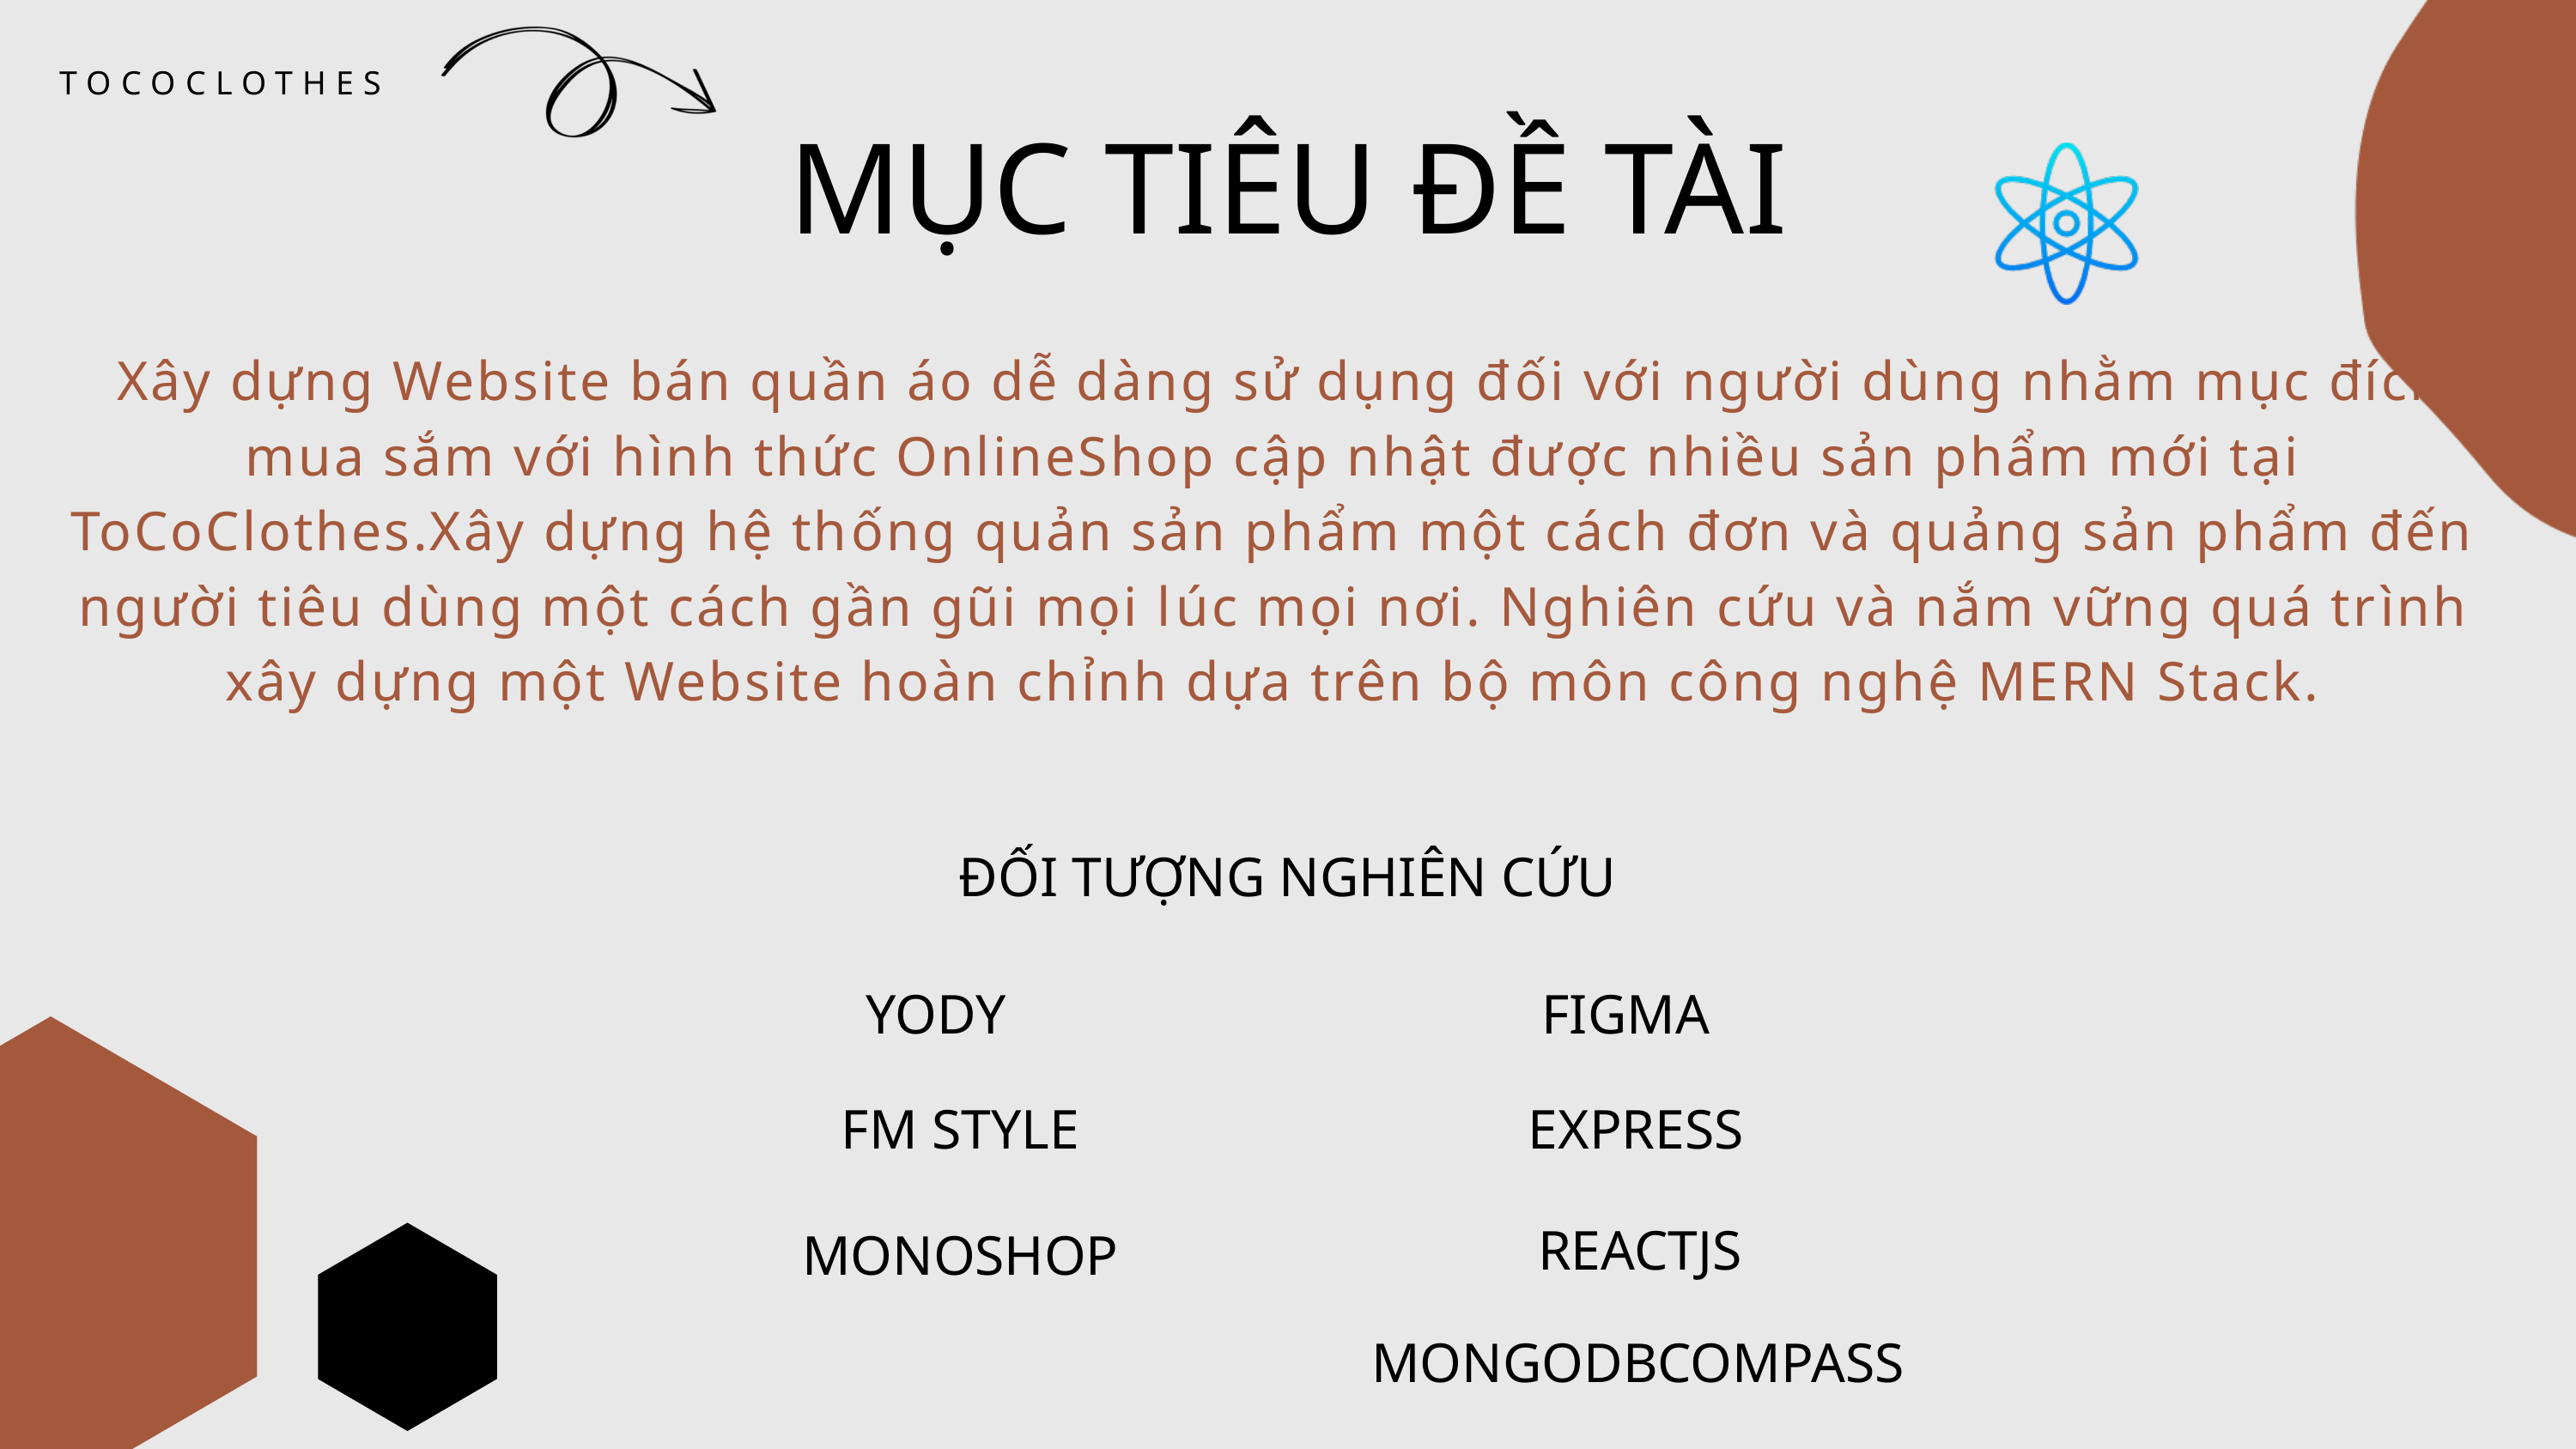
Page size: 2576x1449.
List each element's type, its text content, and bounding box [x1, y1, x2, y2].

text_box EXPRESS [1285, 1084, 1987, 1160]
text_box YODY [583, 969, 1273, 1045]
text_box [318, 1222, 498, 1432]
picture [2336, 0, 2576, 580]
text_box FIGMA [1273, 969, 1978, 1045]
text_box MONGODBCOMPASS [1288, 1318, 1989, 1449]
text_box MONOSHOP [608, 1210, 1290, 1286]
picture [445, 0, 727, 145]
text_box FM STYLE [608, 1084, 1285, 1160]
text_box REACTJS [1290, 1205, 1990, 1356]
text_box MỤC TIÊU ĐỀ TÀI [361, 134, 2215, 260]
text_box Xây dựng Website bán quần áo dễ dàng sử dụng đối với người dùng nhằm mục đích mua sắm với hình thức OnlineShop cập nhật được nhiều sản phẩm mới tại ToCoClothes.Xây dựng hệ thống quản sản phẩm một cách đơn và quảng sản phẩm đến người tiêu dùng một cách gần gũi mọi lúc mọi nơi. Nghiên cứu và nắm vững quá trình xây dựng một Website hoàn chỉnh dựa trên bộ môn công nghệ MERN Stack. [51, 336, 2497, 1013]
text_box ĐỐI TƯỢNG NGHIÊN CỨU [935, 832, 1641, 908]
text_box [0, 1016, 258, 1449]
text_box TOCOCLOTHES [59, 56, 440, 101]
picture [1985, 142, 2148, 305]
